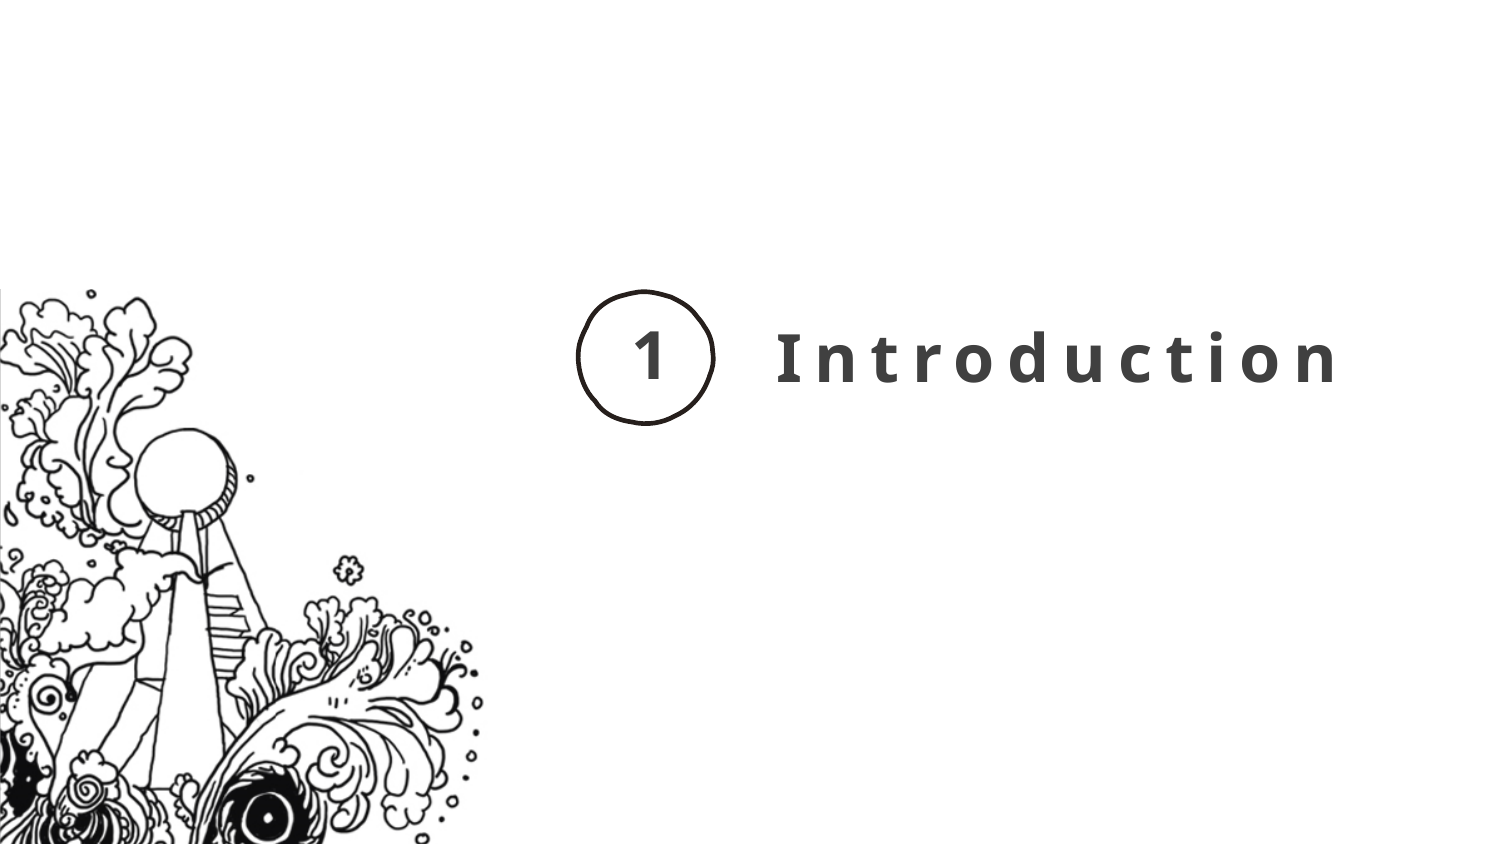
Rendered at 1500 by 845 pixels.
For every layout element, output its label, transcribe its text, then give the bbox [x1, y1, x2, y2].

text_box [710, 331, 716, 381]
text_box Introduction [699, 309, 1418, 401]
text_box 1 [591, 307, 710, 399]
text_box [576, 313, 700, 426]
text_box [596, 289, 692, 307]
picture [0, 289, 550, 844]
